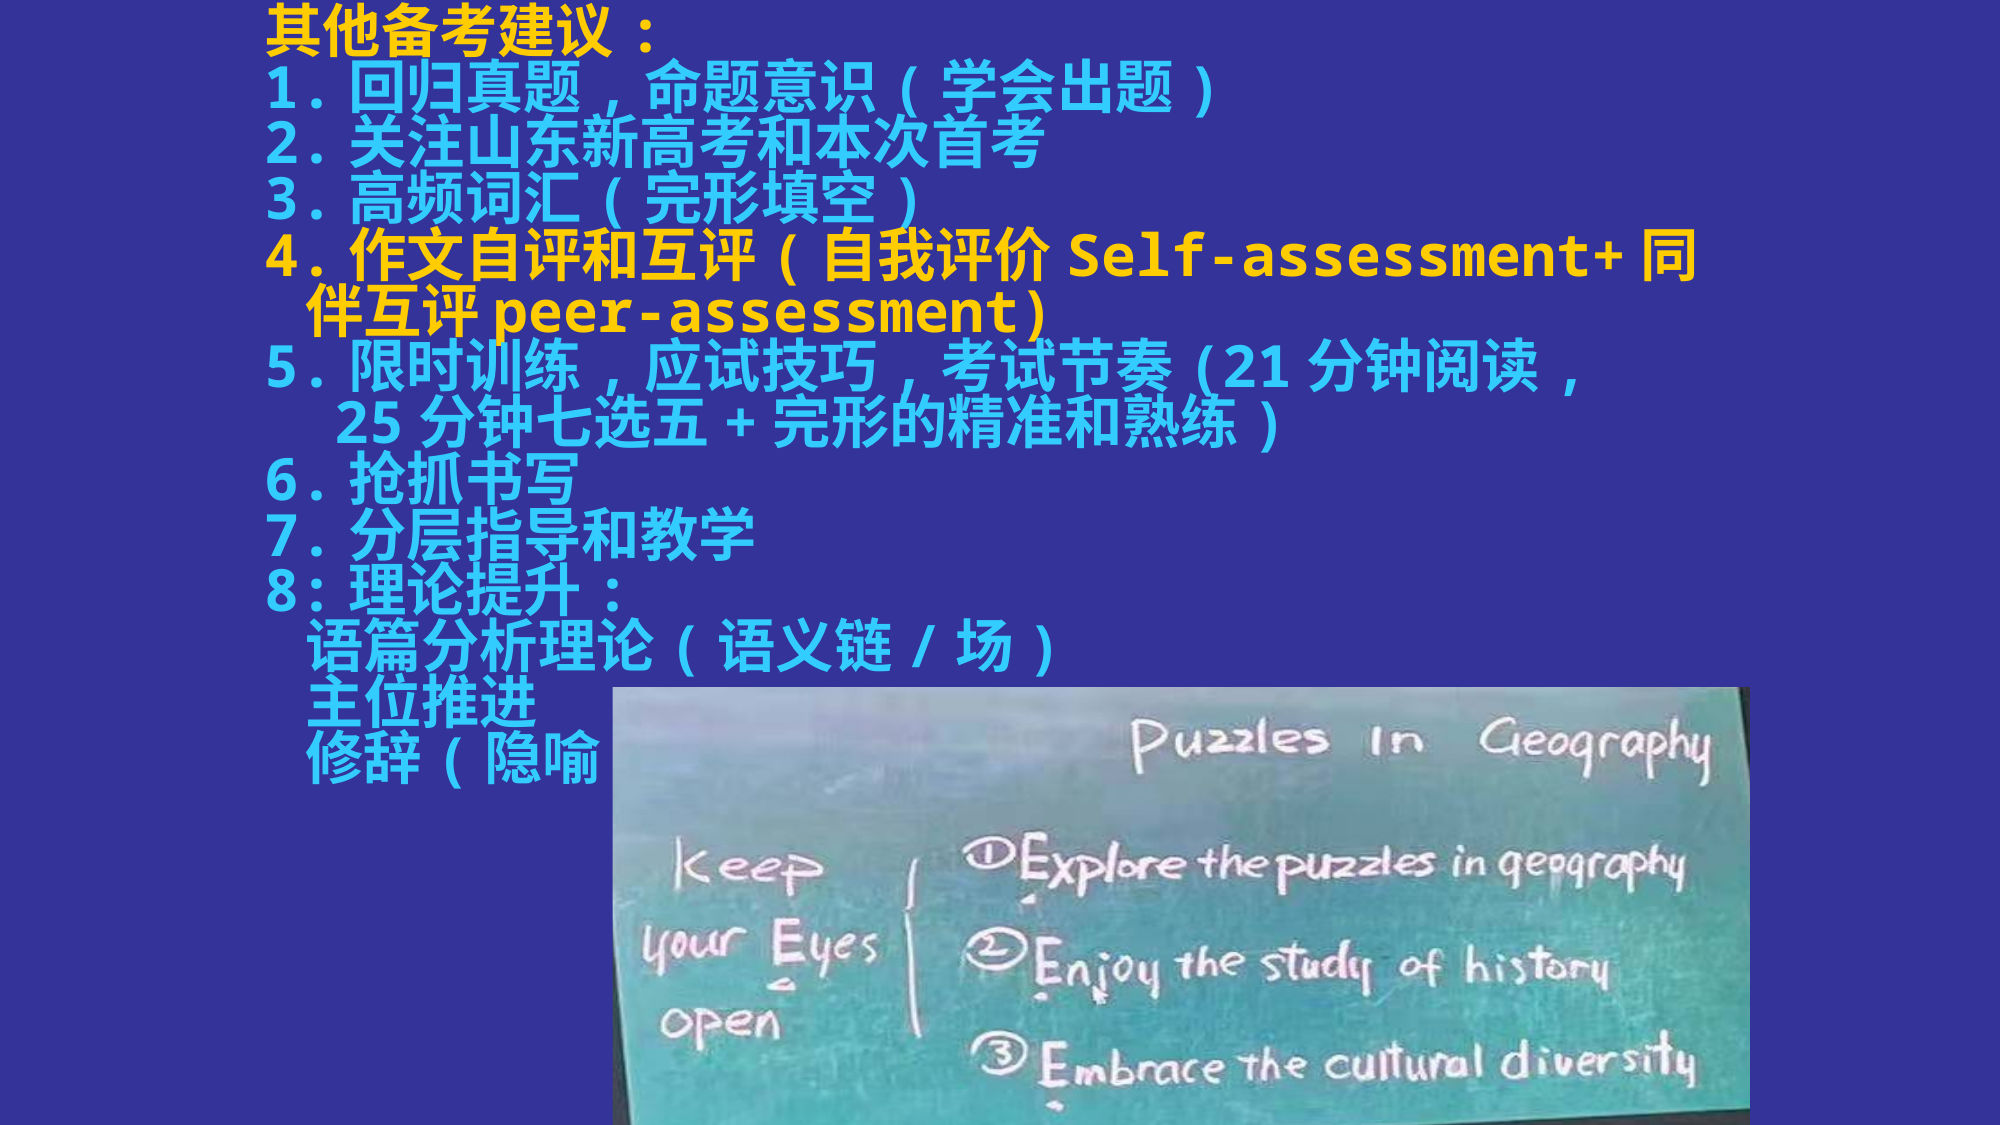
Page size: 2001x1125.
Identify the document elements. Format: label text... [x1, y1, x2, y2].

picture [612, 687, 1750, 1125]
text_box 其他备考建议: 1.回归真题,命题意识(学会出题) 2.关注山东新高考和本次首考 3.高频词汇(完形填空) 4.作文自评和互评(自我评价Self-assessment+同 伴互评peer-assessment) 5.限时训练,应试技巧,考试节奏(21分钟阅读, 25分钟七选五+完形的精准和熟练) 6.抢抓书写 7.分层指导和教学 8:理论提升: 语篇分析理论(语义链/场) 主位推进 修辞(隐喻) [249, 0, 1750, 799]
